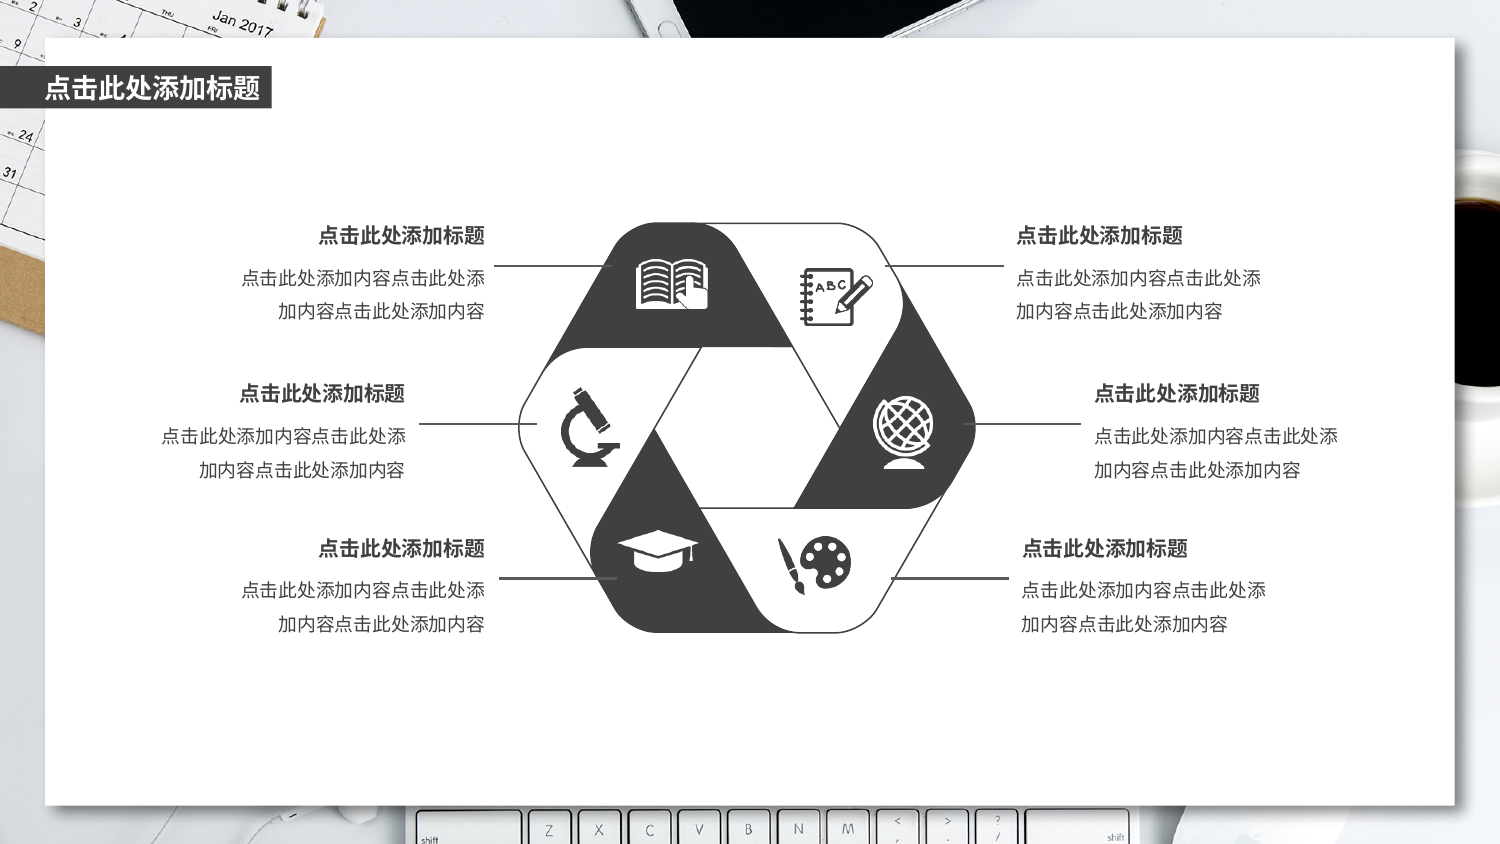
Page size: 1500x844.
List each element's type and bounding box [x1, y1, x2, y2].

text_box [0, 66, 272, 109]
text_box [145, 222, 1355, 636]
picture [0, 0, 1500, 844]
